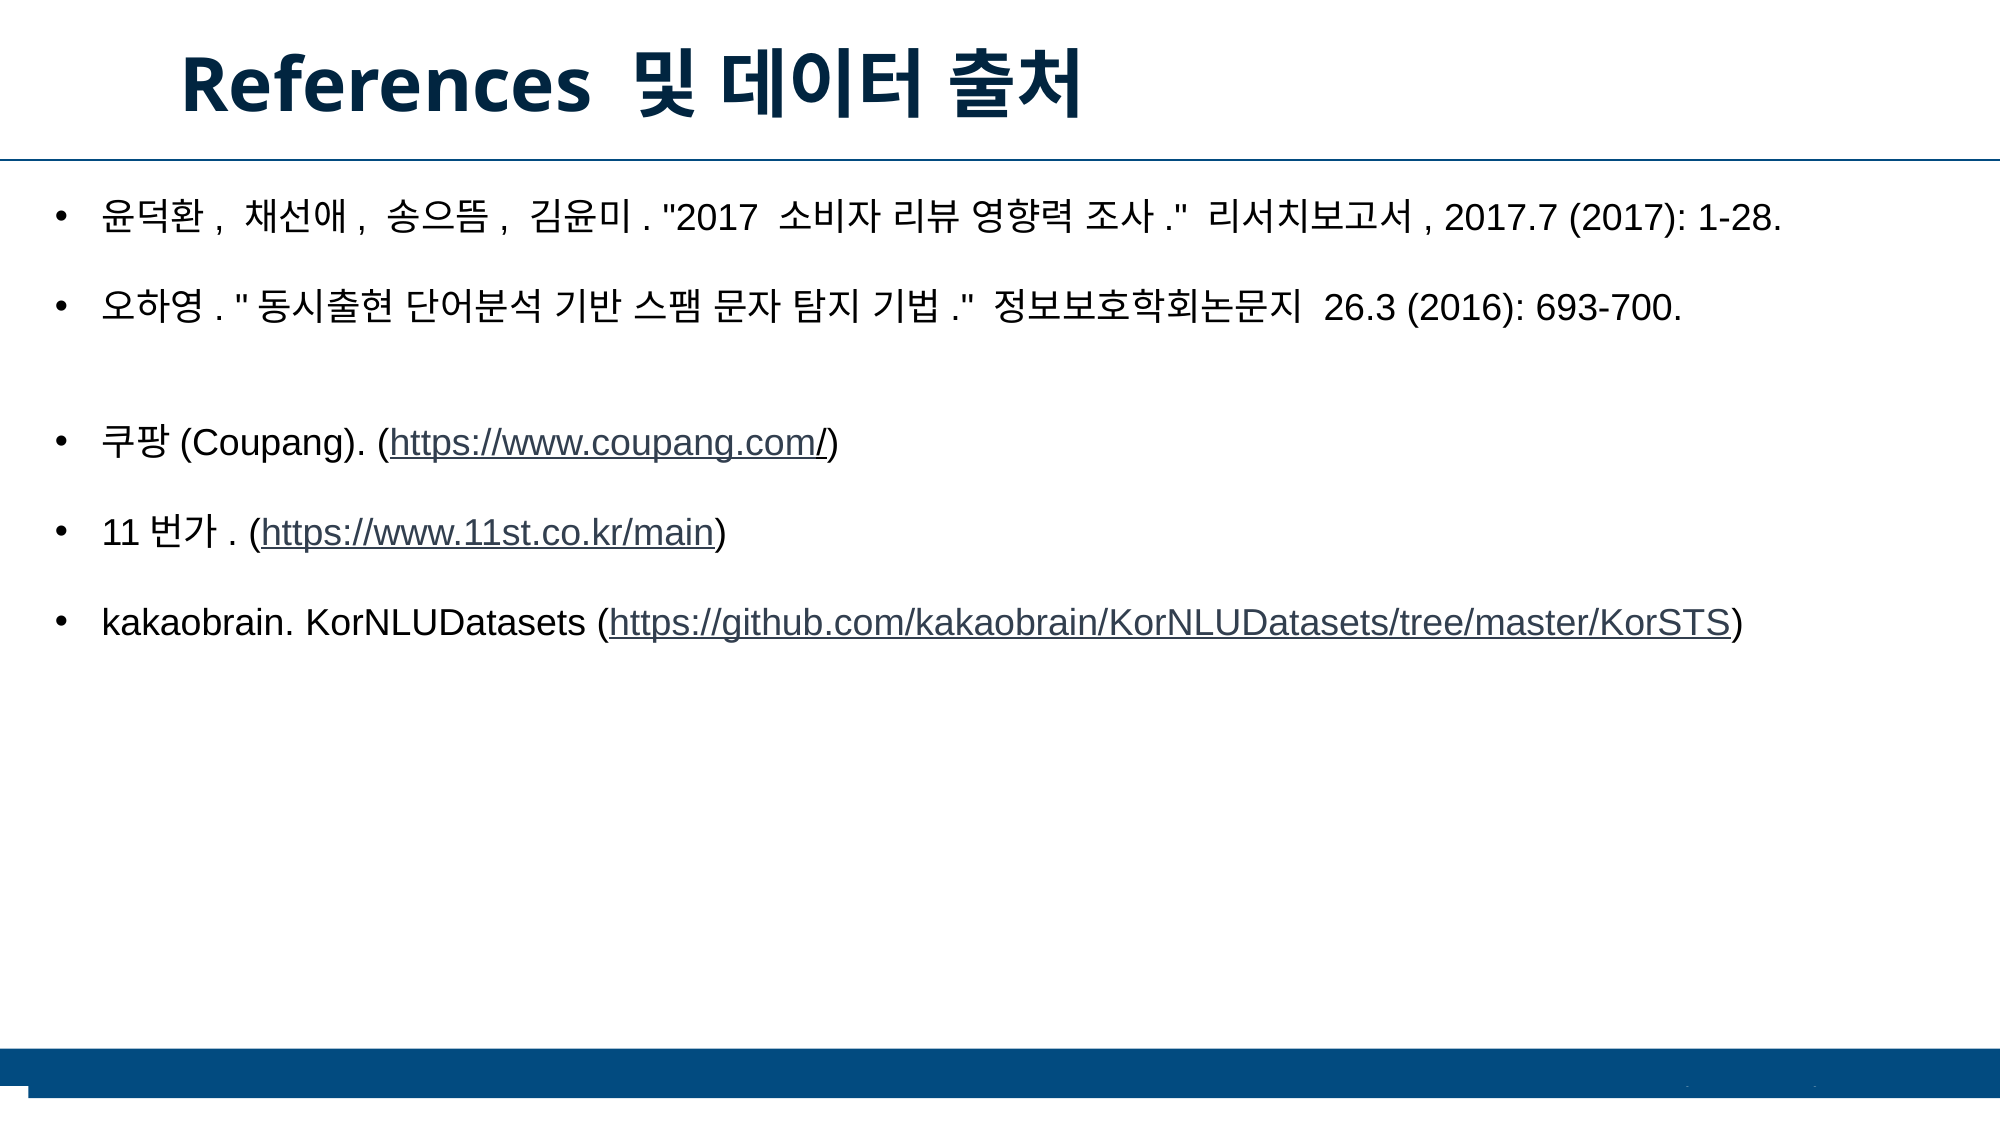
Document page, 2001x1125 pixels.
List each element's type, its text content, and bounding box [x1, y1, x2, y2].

text_box [0, 1048, 2000, 1087]
text_box References 및 데이터 출처 [164, 28, 1340, 134]
text_box 윤덕환, 채선애, 송으뜸, 김윤미. "2017 소비자 리뷰 영향력 조사." 리서치보고서, 2017.7 (2017): 1-28. 오하영. "동시출현 단어분석 기반 스팸 문자 탐지 기법." 정보보호학회논문지 26.3 (2016): 693-700. 쿠팡(Coupang). (https://www.coupang.com/) 11번가. (https://www.11st.co.kr/main) kakaobrain. KorNLUDatasets (https://github.com/kakaobrain/KorNLUDatasets/tree/master/KorSTS) [40, 185, 1946, 730]
